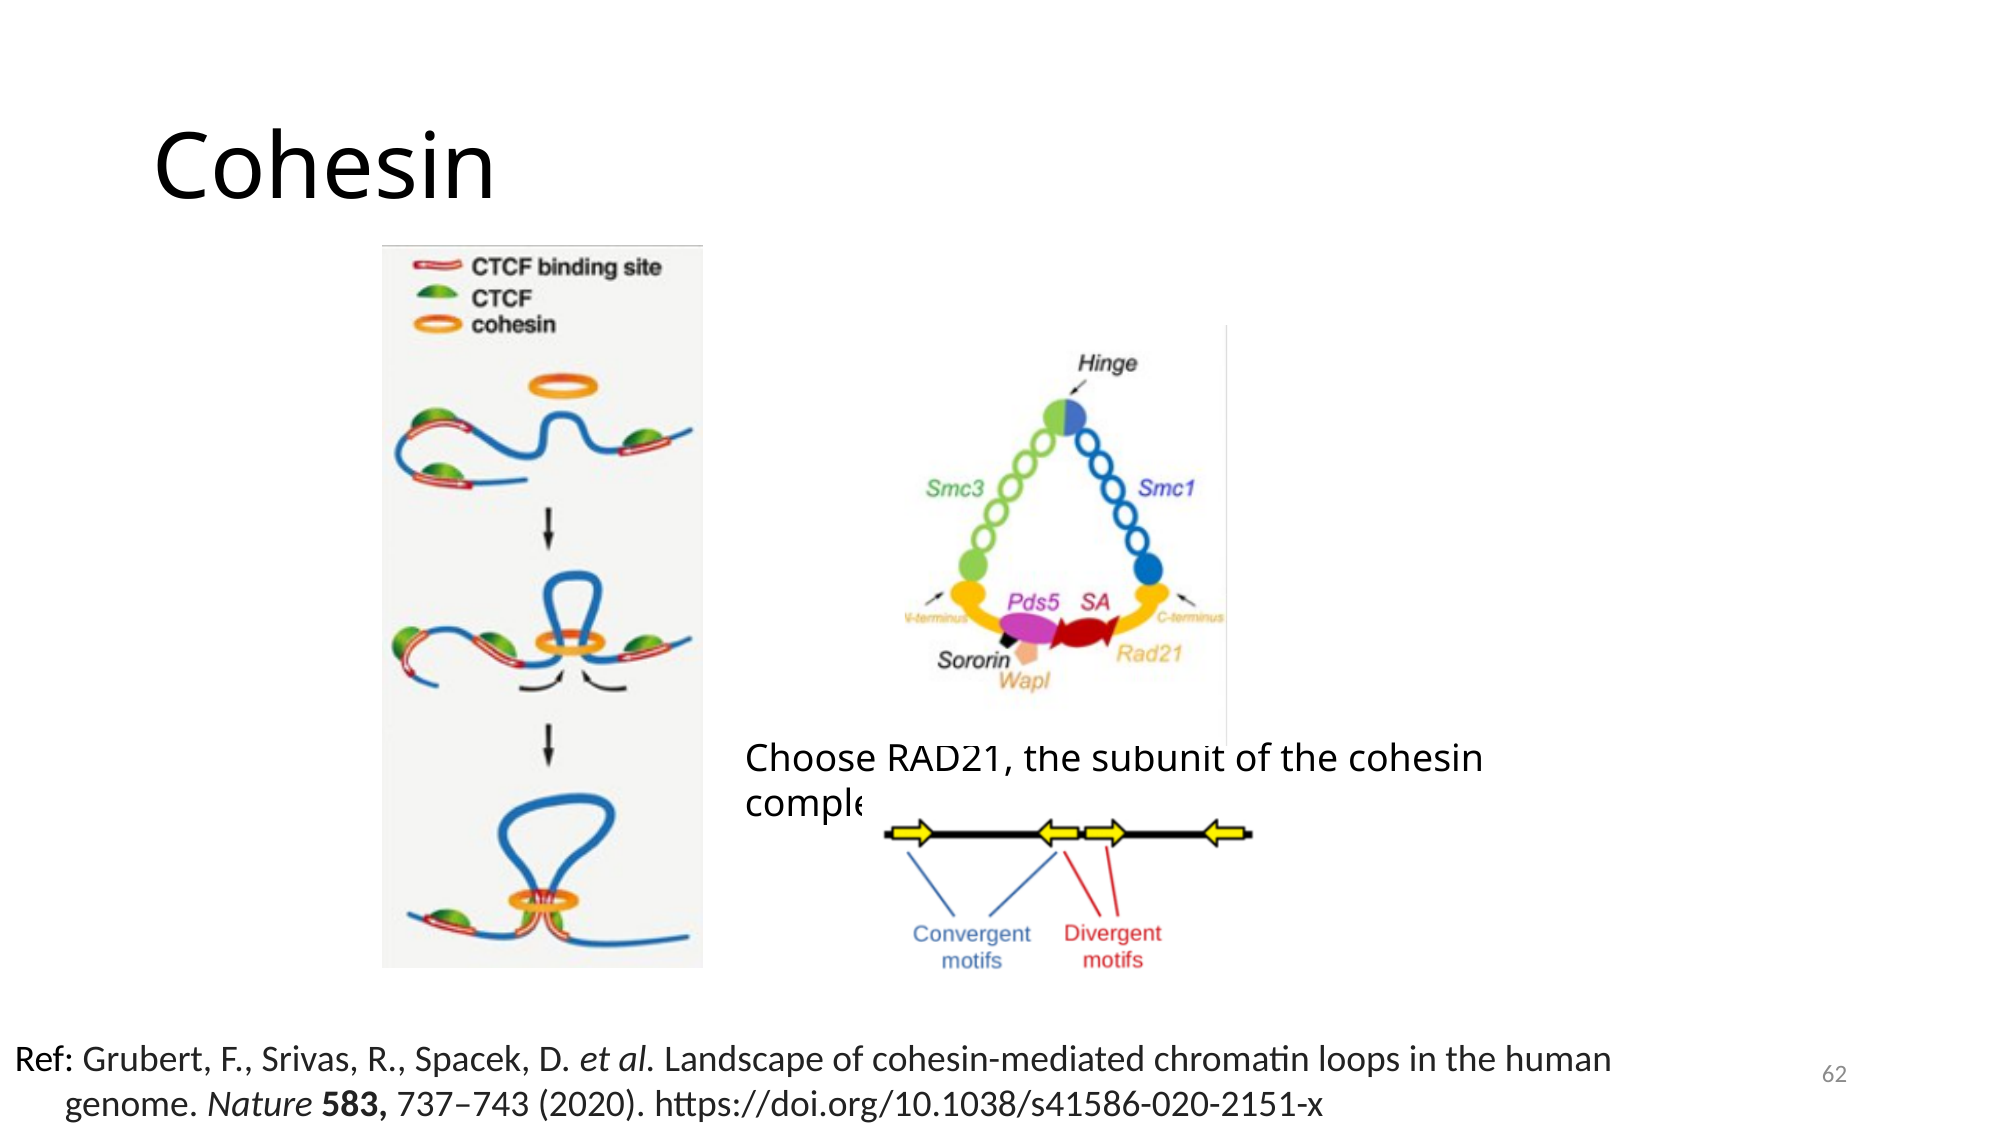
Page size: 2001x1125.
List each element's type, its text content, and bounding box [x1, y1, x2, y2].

title Cohesin [137, 59, 1863, 278]
slide_number 62 [1813, 1042, 1863, 1103]
text_box Ref: Grubert, F., Srivas, R., Spacek, D. et al. Landscape of cohesin-mediated chromatin loops in the human genome. Nature 583, 737–743 (2020). https://doi.org/10.1038/s41586-020-2151-x [0, 1026, 1813, 1125]
picture [904, 325, 1228, 746]
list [382, 245, 703, 968]
picture [862, 787, 1270, 985]
text_box Choose RAD21, the subunit of the cohesin complex. [730, 726, 1590, 832]
